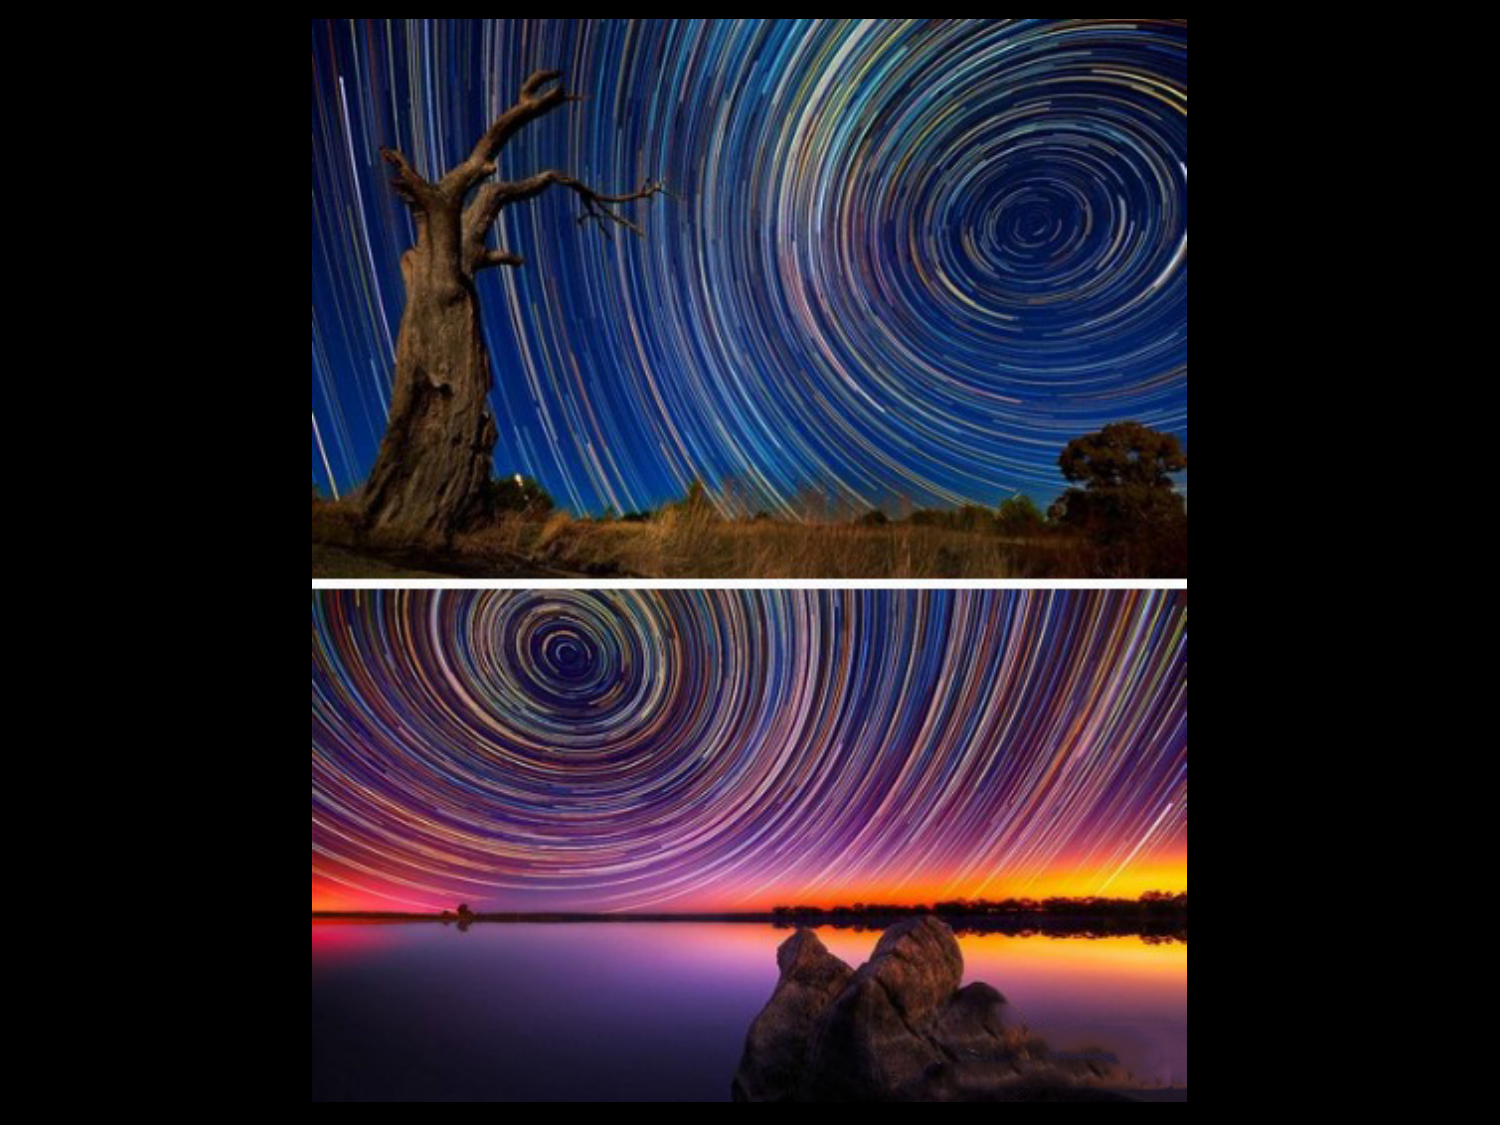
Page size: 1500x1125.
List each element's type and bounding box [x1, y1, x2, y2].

picture [312, 18, 1187, 1102]
